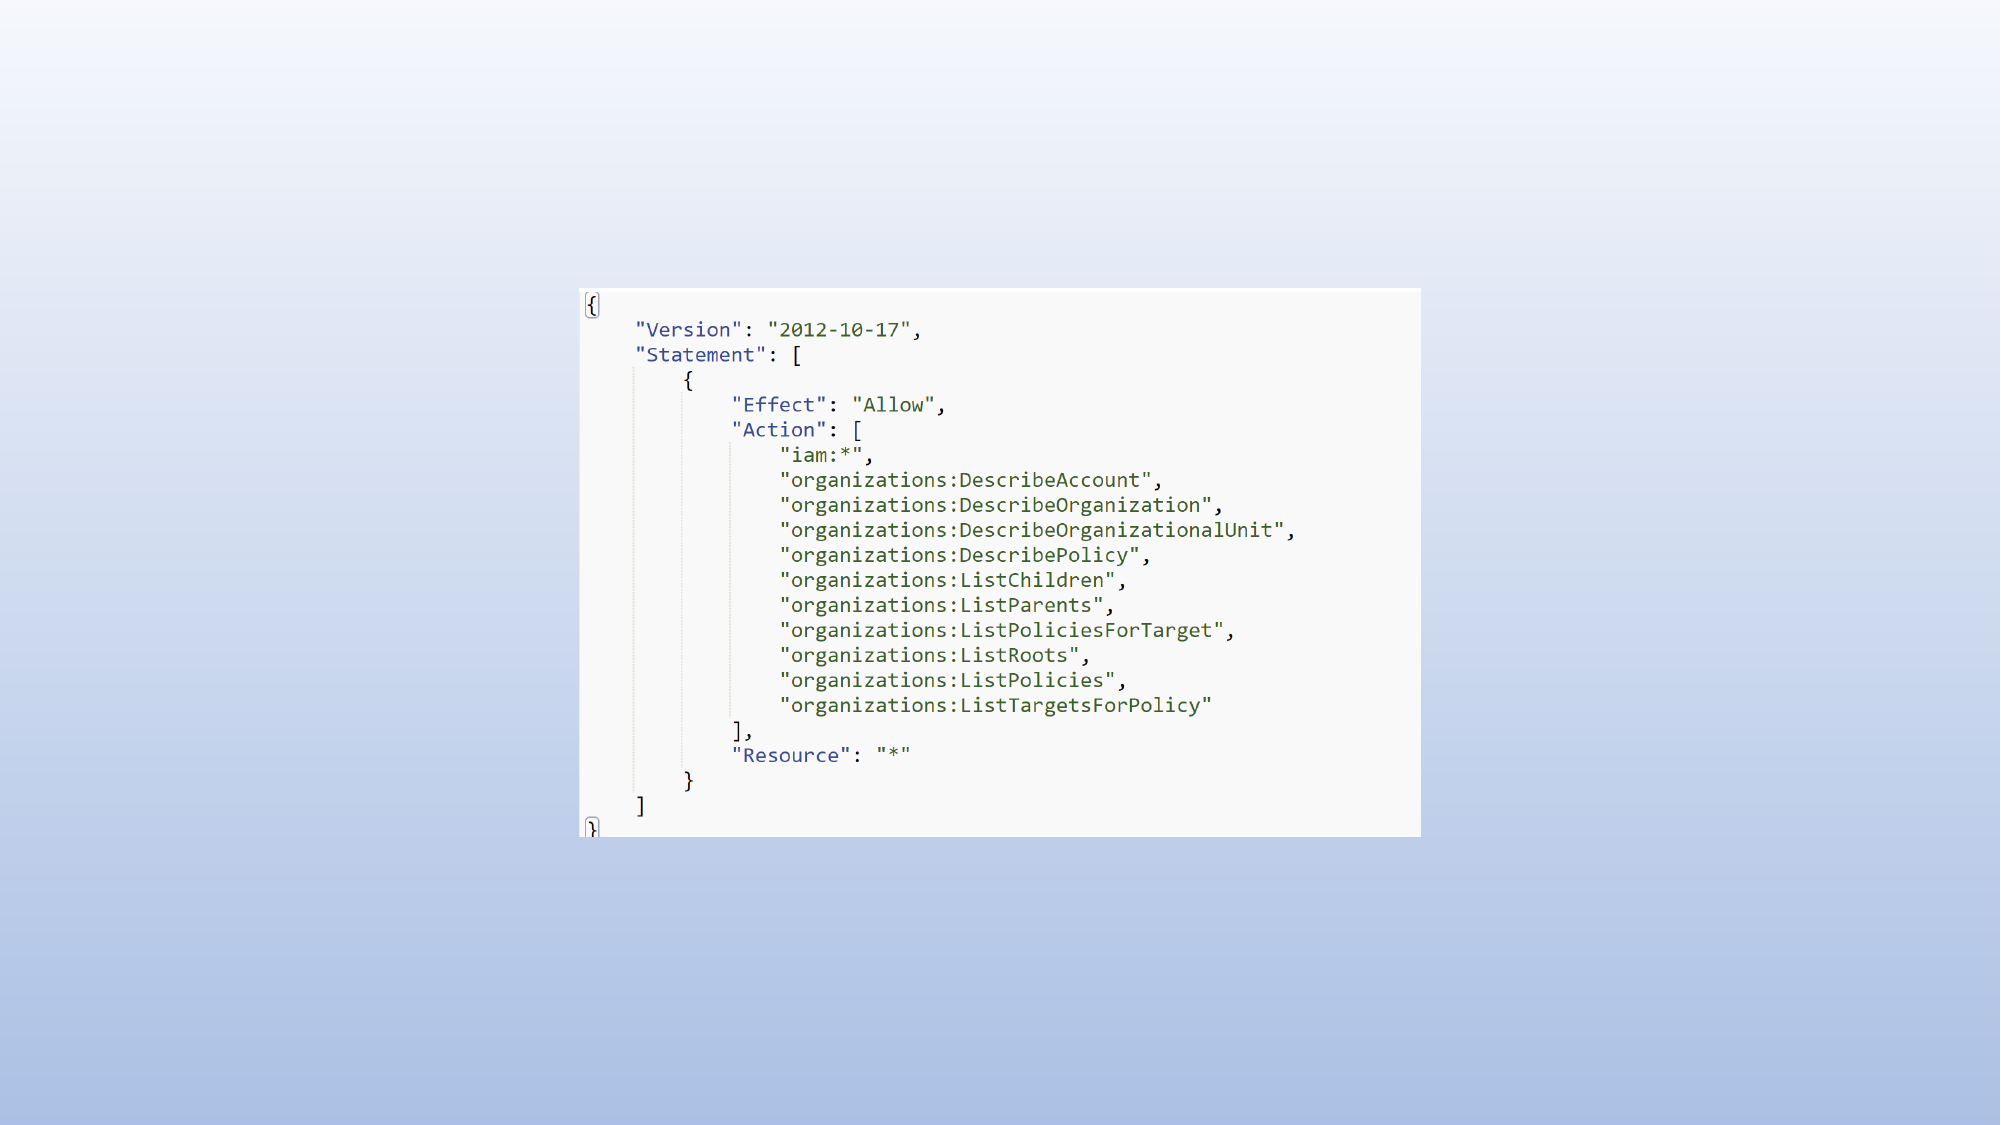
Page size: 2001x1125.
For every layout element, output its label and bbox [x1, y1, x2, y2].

picture [579, 288, 1421, 837]
